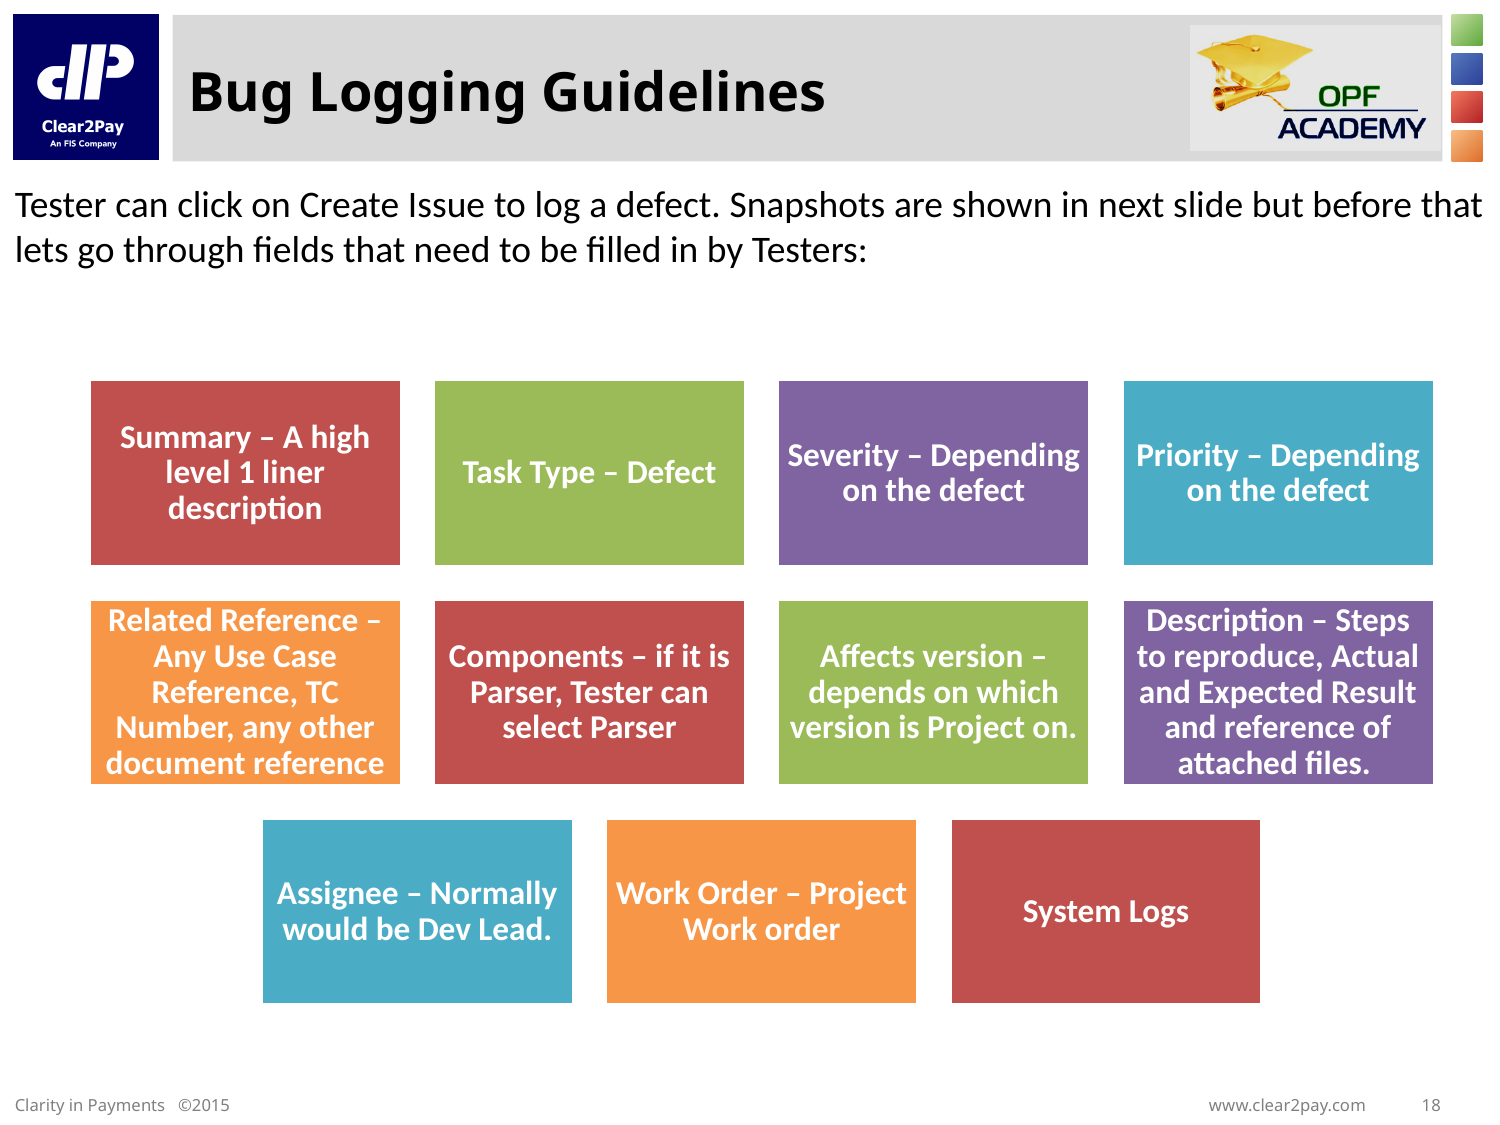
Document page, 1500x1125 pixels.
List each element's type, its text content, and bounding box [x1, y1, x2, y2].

picture [1190, 25, 1441, 151]
title Bug Logging Guidelines [173, 25, 1189, 155]
picture [13, 14, 159, 160]
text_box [88, 349, 1436, 1036]
text_box Tester can click on Create Issue to log a defect. Snapshots are shown in next slide but before that lets go through fields that need to be filled in by Testers: [0, 172, 1500, 278]
